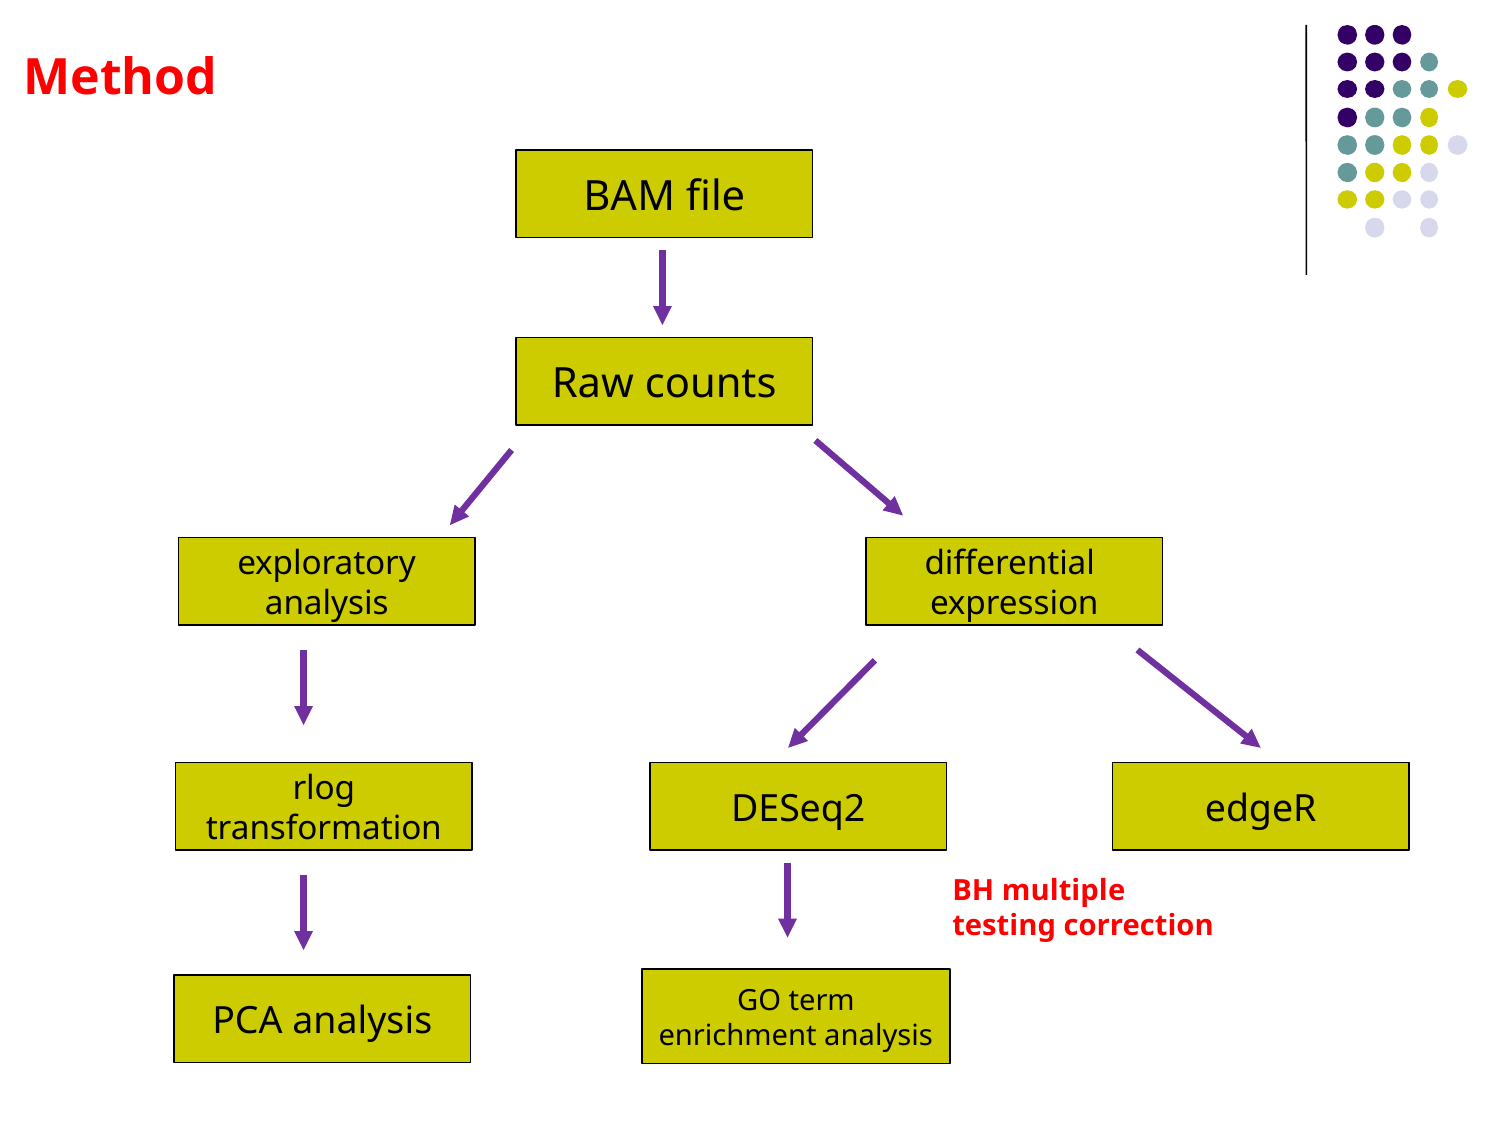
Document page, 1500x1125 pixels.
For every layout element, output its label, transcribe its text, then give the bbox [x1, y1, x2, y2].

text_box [449, 449, 512, 526]
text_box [787, 659, 876, 748]
text_box GO term enrichment analysis [642, 969, 950, 1064]
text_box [815, 440, 904, 516]
text_box Raw counts [516, 337, 813, 425]
text_box PCA analysis [174, 974, 471, 1063]
text_box BH multiple testing correction [937, 864, 1234, 949]
text_box edgeR [1112, 762, 1409, 850]
text_box exploratory analysis [178, 537, 475, 625]
text_box differential expression [866, 537, 1163, 625]
text_box rlog transformation [175, 762, 473, 850]
text_box Method [8, 37, 1286, 113]
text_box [1137, 649, 1261, 748]
text_box BAM file [516, 149, 813, 238]
text_box DESeq2 [650, 762, 947, 850]
